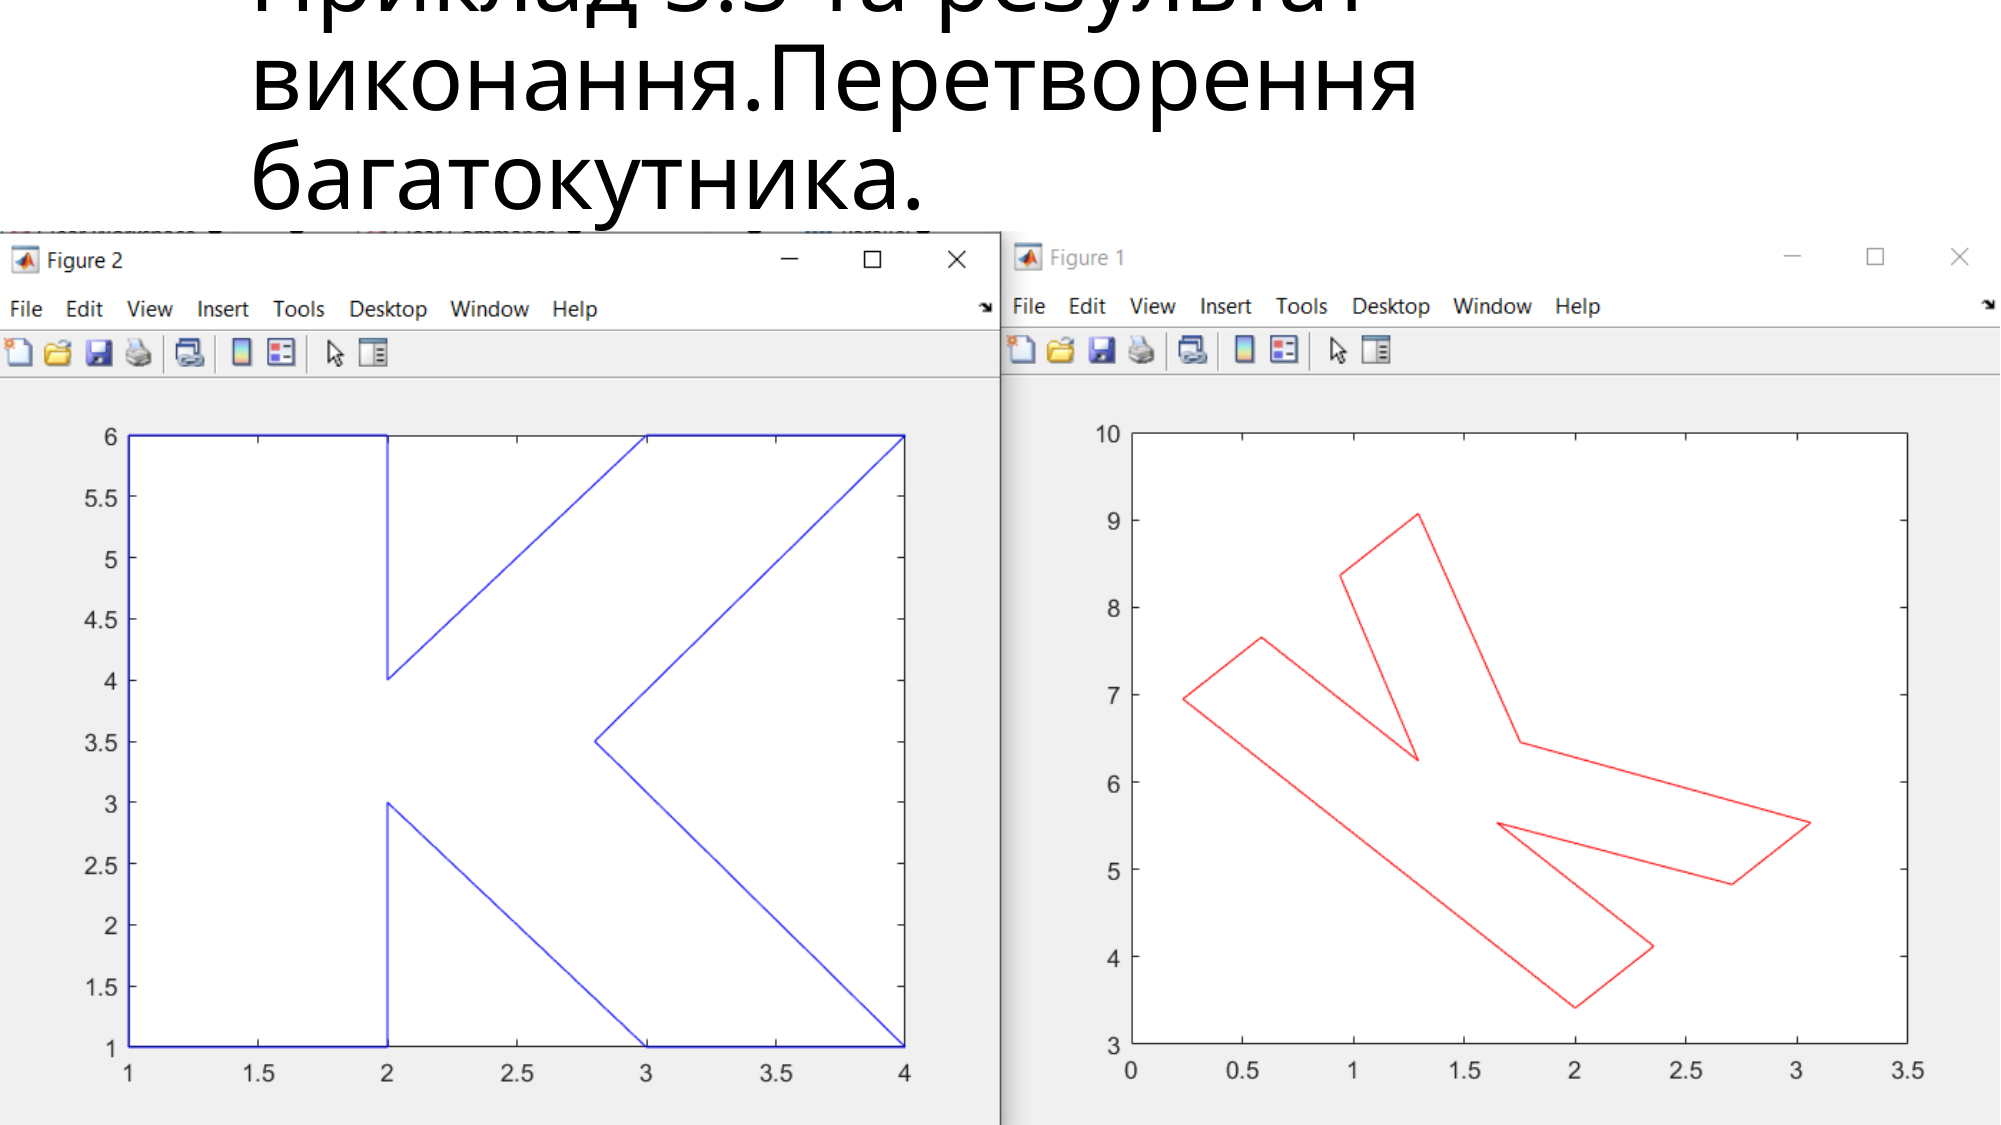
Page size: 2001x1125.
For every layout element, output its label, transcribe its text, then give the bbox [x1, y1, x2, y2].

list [0, 231, 2000, 1125]
title Приклад 5.5 та результат виконання.Перетворення багатокутника. [234, 0, 1960, 190]
